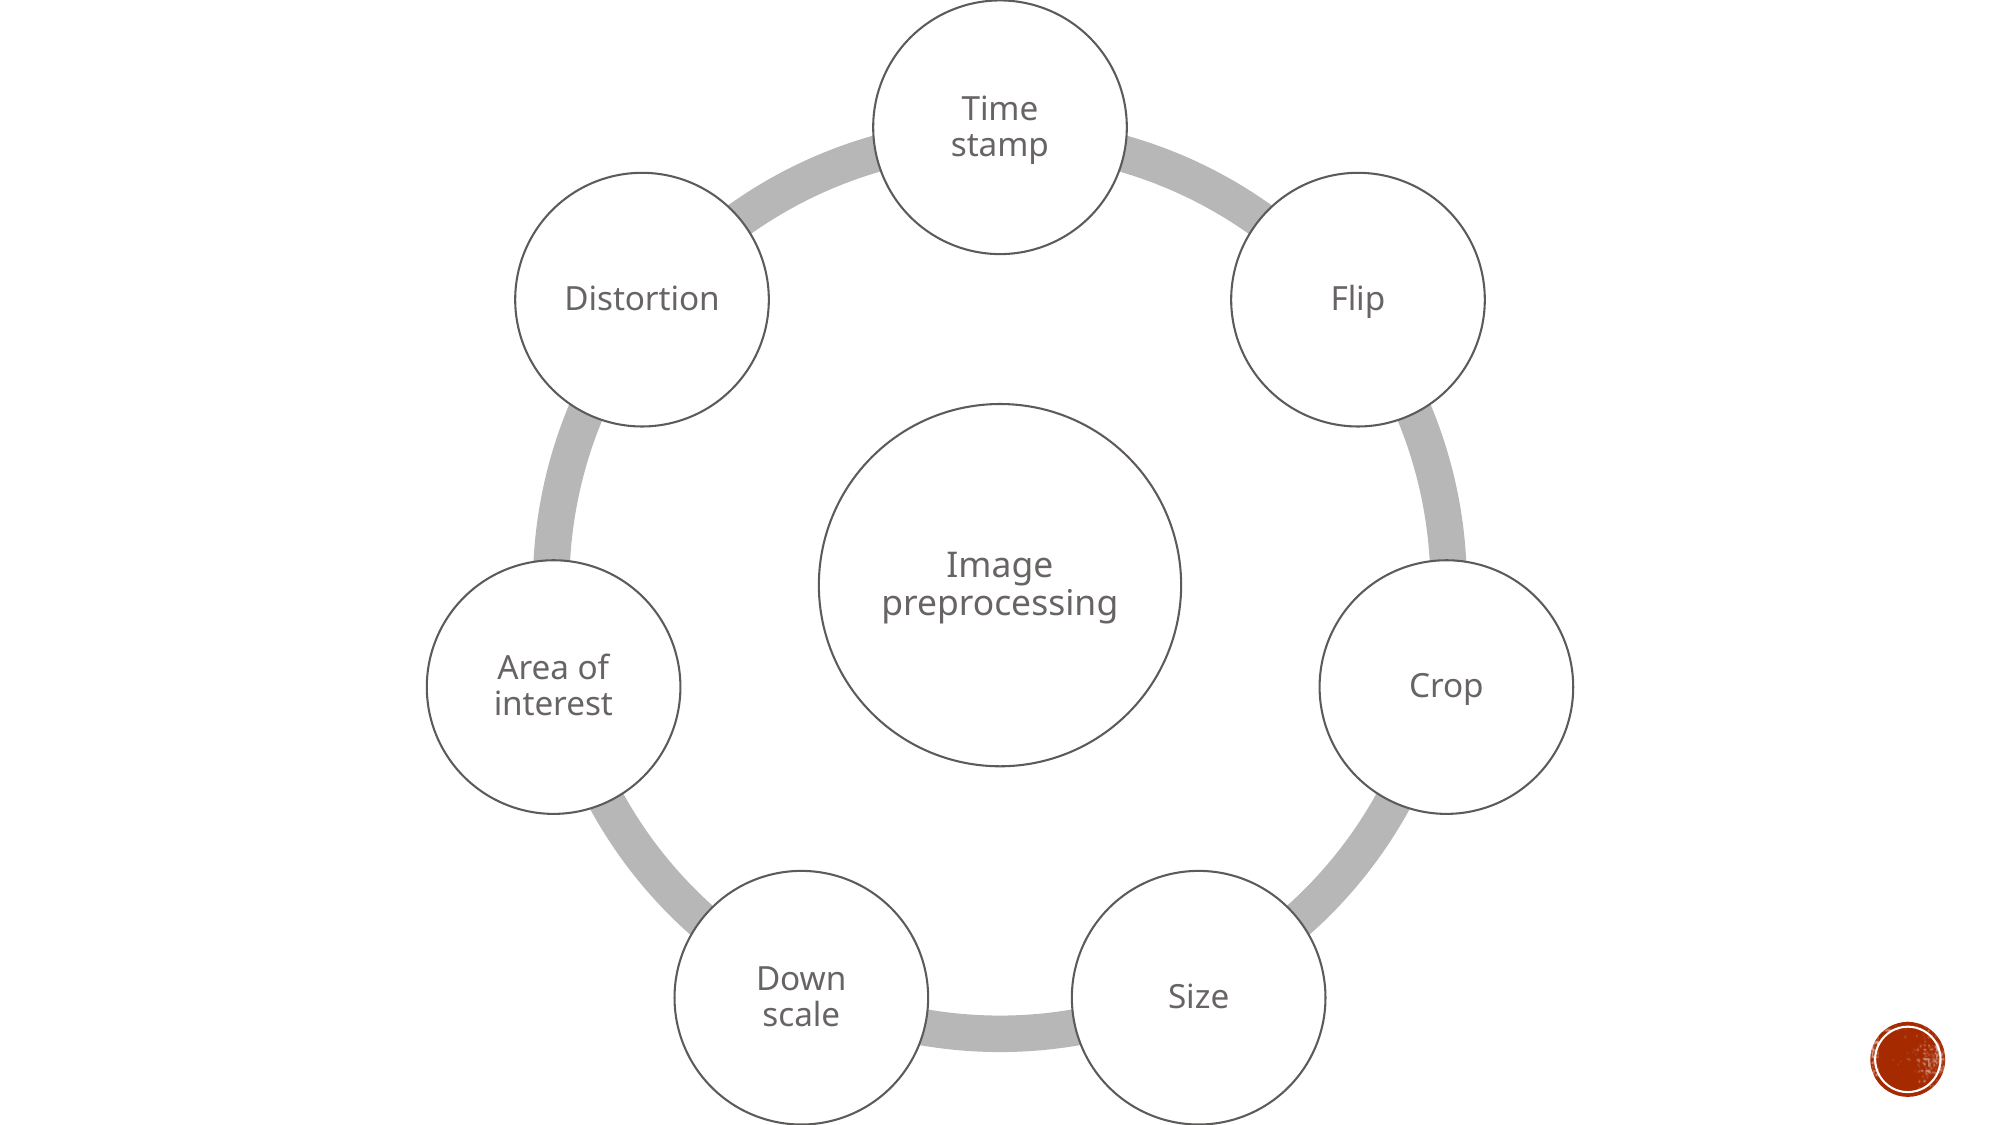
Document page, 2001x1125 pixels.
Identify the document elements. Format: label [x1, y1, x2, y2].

text_box [3, 3, 1996, 1123]
